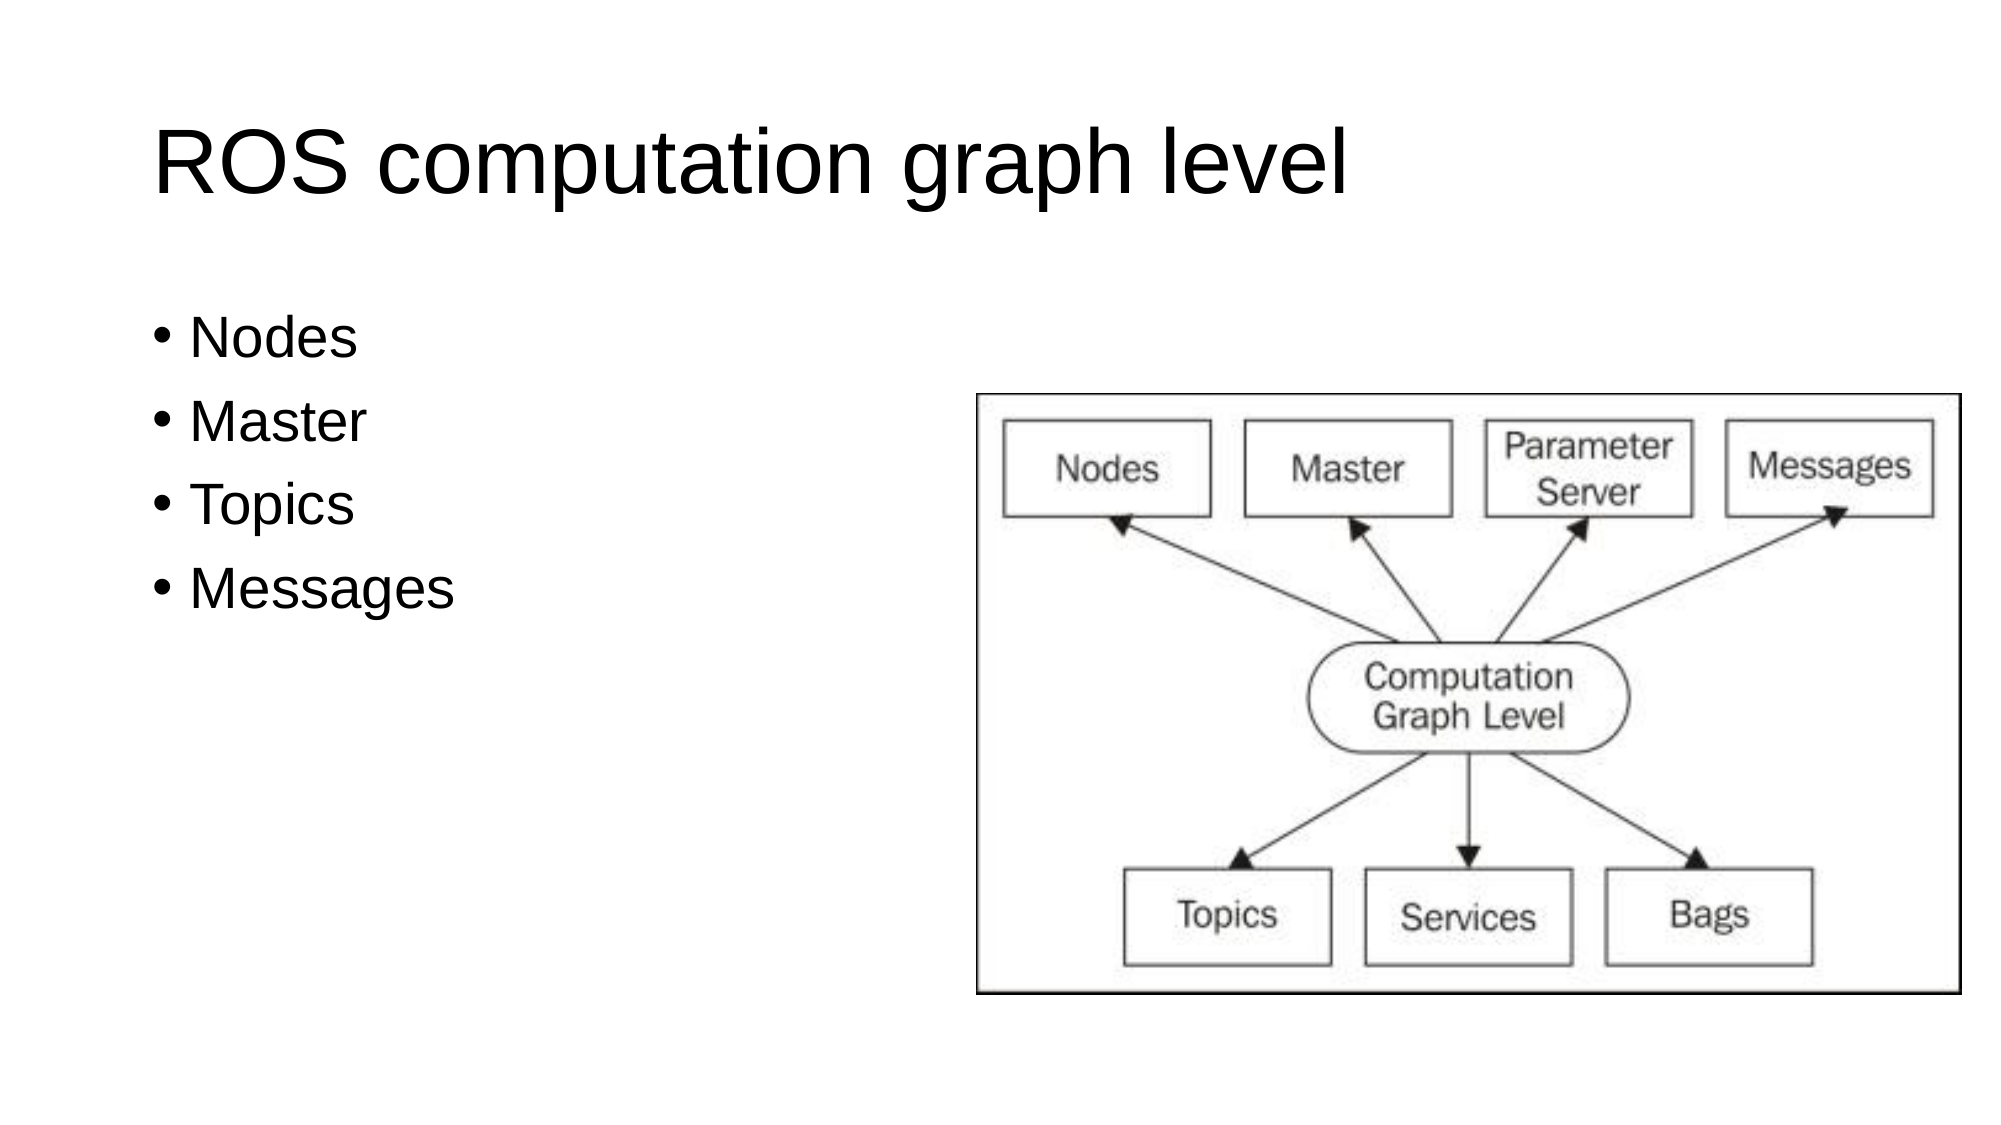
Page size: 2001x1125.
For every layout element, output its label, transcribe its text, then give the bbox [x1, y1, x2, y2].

list Nodes Master Topics Messages [137, 299, 879, 1014]
title ROS computation graph level [137, 55, 1863, 273]
picture [976, 393, 1962, 995]
